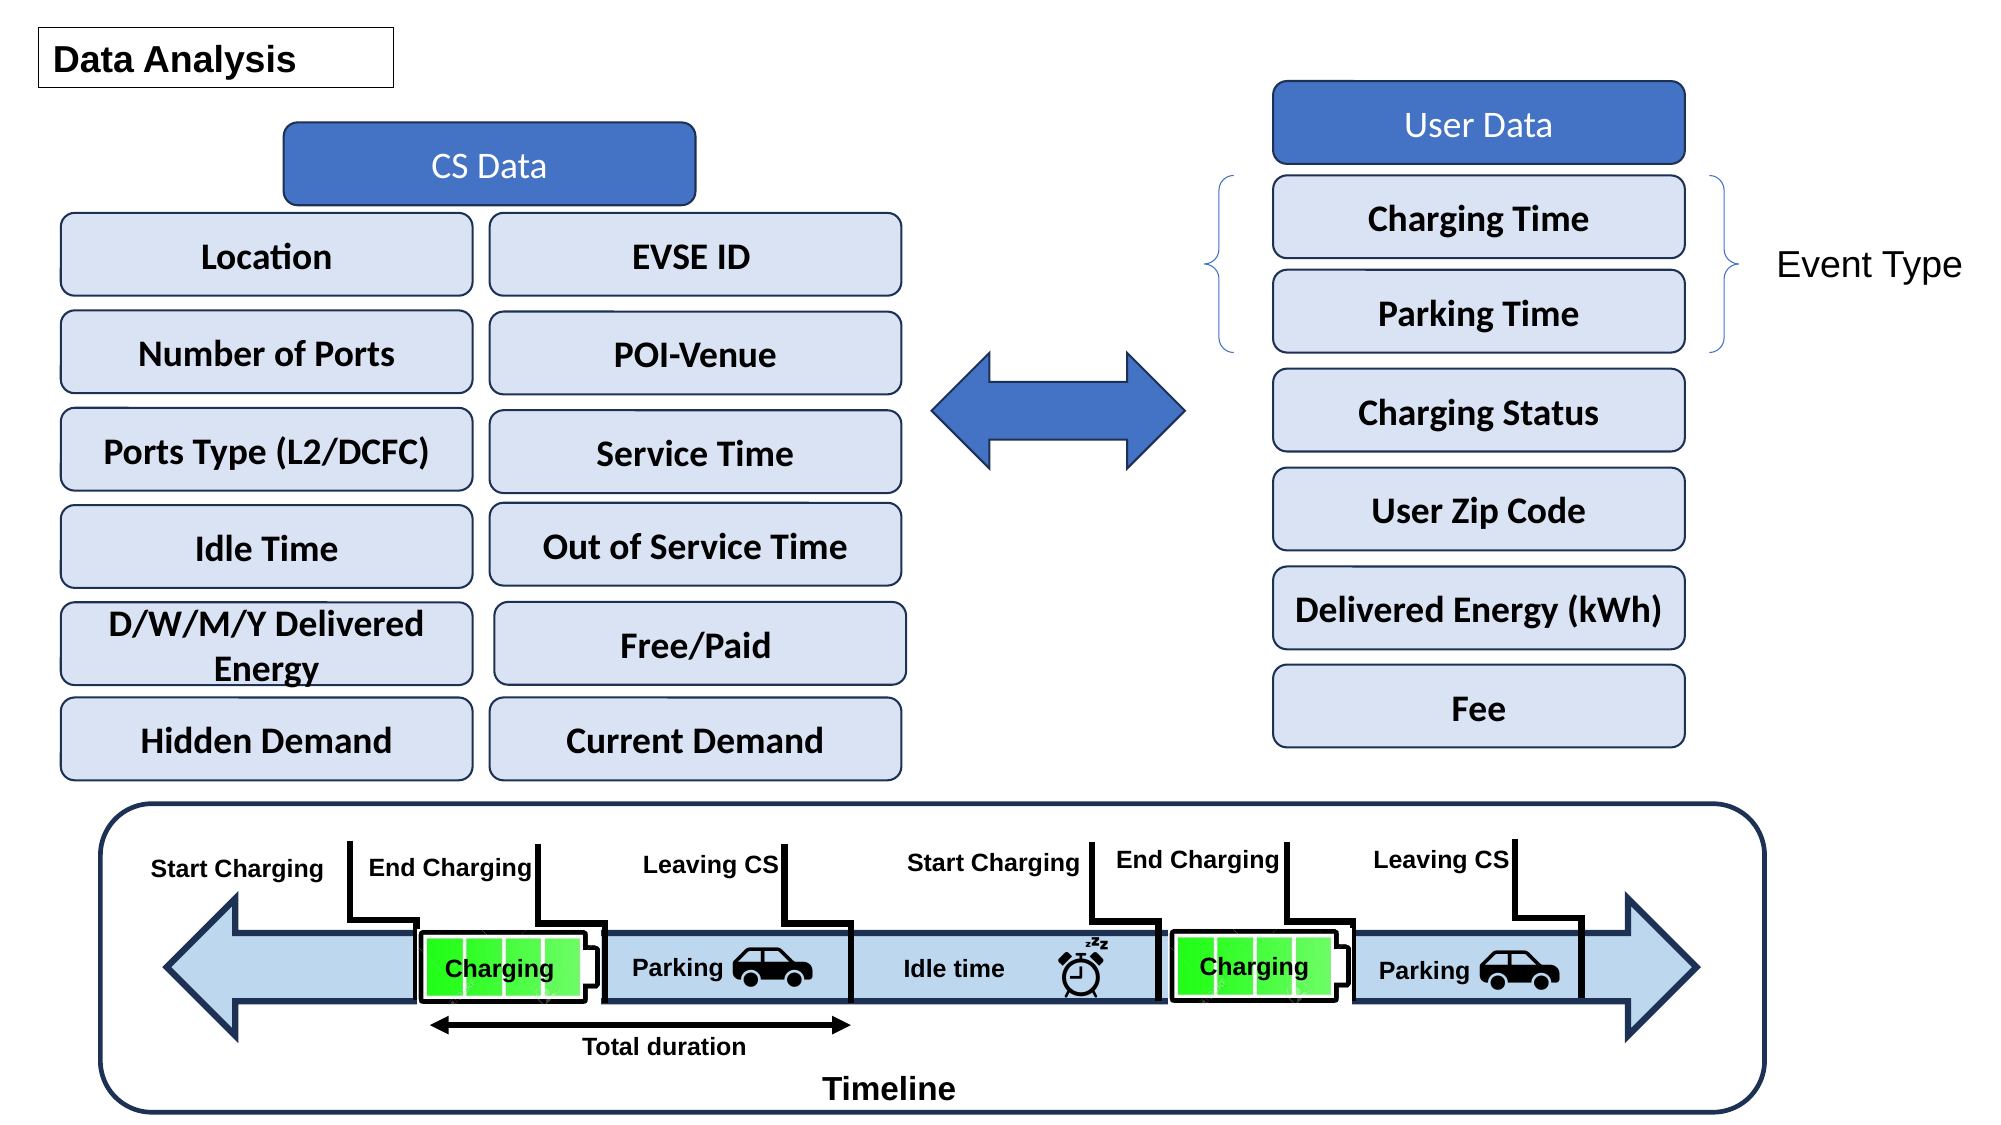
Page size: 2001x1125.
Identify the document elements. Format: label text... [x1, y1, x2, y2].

text_box Idle Time [59, 504, 474, 589]
text_box Free/Paid [493, 600, 908, 686]
text_box Fee [1272, 663, 1686, 749]
text_box Data Analysis [38, 27, 394, 88]
text_box User Data [1272, 79, 1686, 165]
picture [1050, 935, 1115, 1000]
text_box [1240, 888, 1400, 955]
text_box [491, 890, 652, 957]
text_box POI-Venue [488, 310, 903, 396]
text_box User Zip Code [1272, 466, 1686, 552]
text_box CS Data [282, 121, 697, 207]
text_box Number of Ports [59, 309, 474, 395]
picture [1476, 927, 1563, 1013]
text_box Current Demand [488, 696, 903, 782]
text_box Event Type [1753, 232, 1986, 293]
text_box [303, 886, 463, 954]
text_box [930, 350, 1187, 471]
picture [1168, 927, 1352, 1005]
text_box D/W/M/Y Delivered Energy [59, 601, 474, 687]
text_box EVSE ID [488, 211, 903, 297]
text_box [738, 890, 898, 957]
text_box [99, 802, 1766, 1114]
text_box Charging Status [1272, 367, 1686, 453]
text_box Hidden Demand [59, 696, 474, 782]
text_box Delivered Energy (kWh) [1272, 565, 1686, 651]
text_box Ports Type (L2/DCFC) [59, 406, 474, 492]
text_box Location [59, 211, 474, 297]
picture [729, 924, 816, 1010]
text_box Out of Service Time [488, 501, 903, 587]
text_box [1468, 885, 1628, 952]
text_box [1045, 888, 1205, 955]
picture [417, 929, 601, 1006]
text_box [1204, 174, 1739, 354]
text_box Service Time [488, 409, 903, 495]
